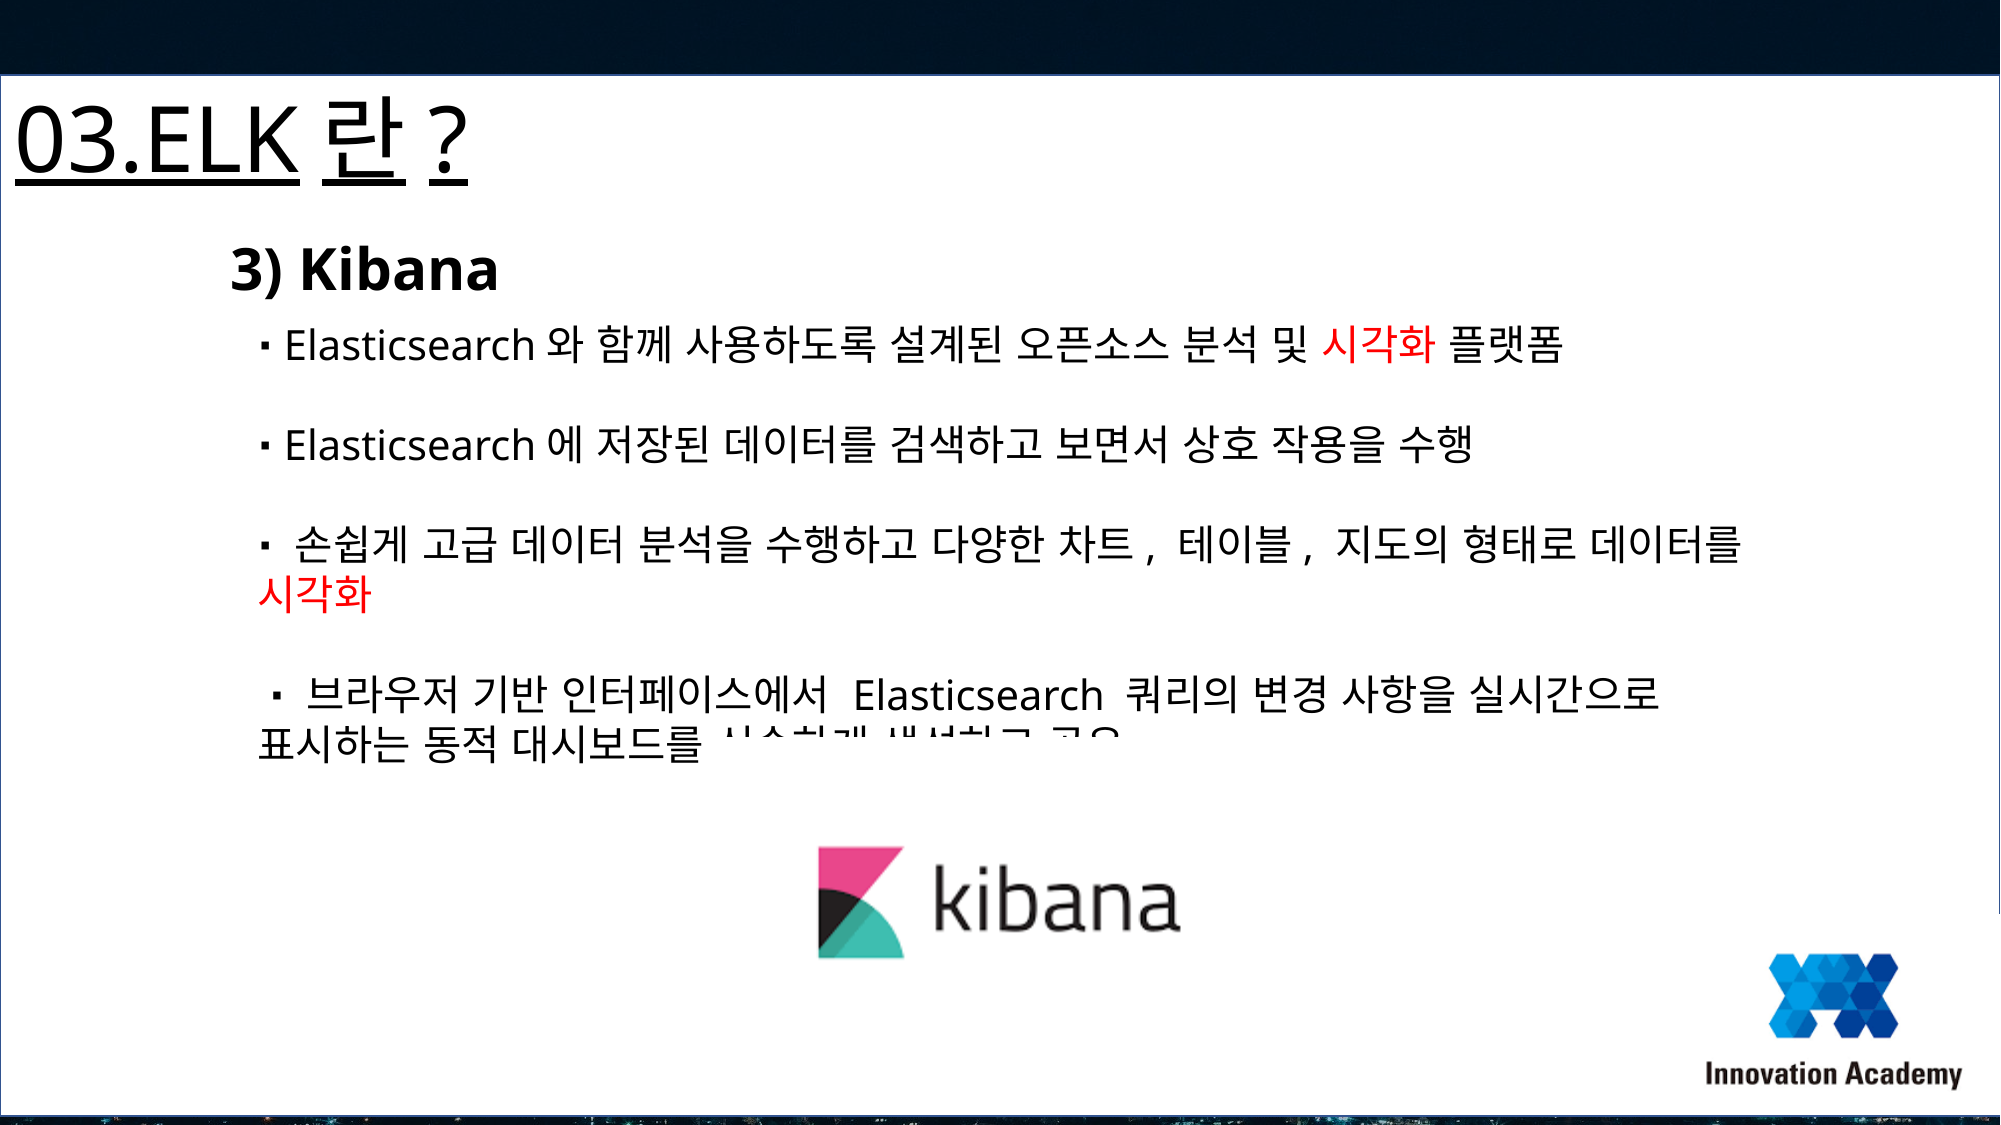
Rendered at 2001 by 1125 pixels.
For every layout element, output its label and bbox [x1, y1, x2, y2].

text_box [0, 0, 2000, 1125]
picture [702, 737, 1298, 1072]
picture [1661, 914, 2000, 1115]
